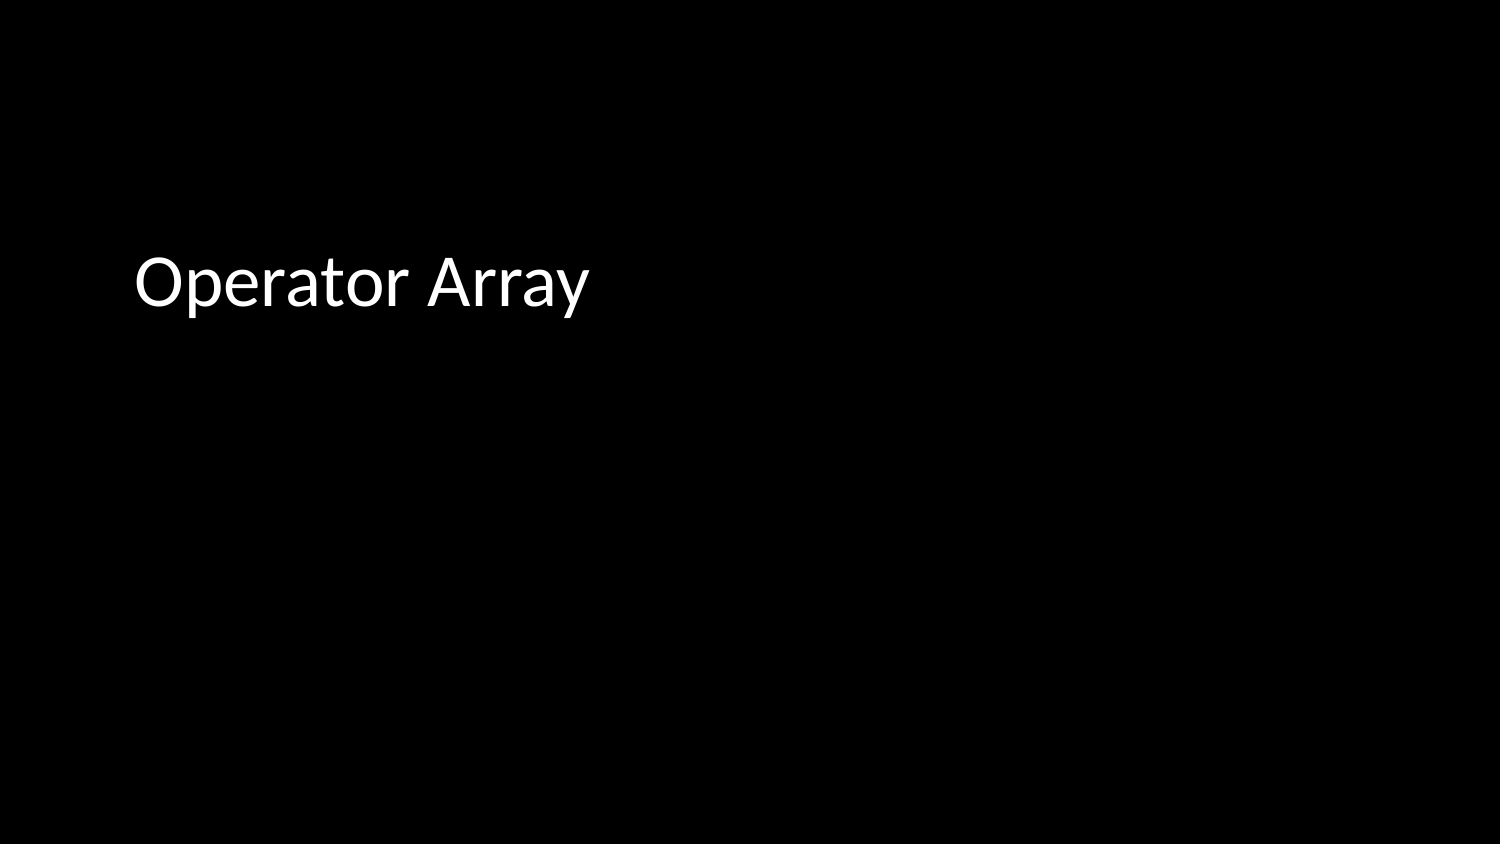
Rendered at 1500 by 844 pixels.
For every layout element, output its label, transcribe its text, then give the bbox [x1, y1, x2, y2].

title Operator Array [119, 216, 1381, 466]
